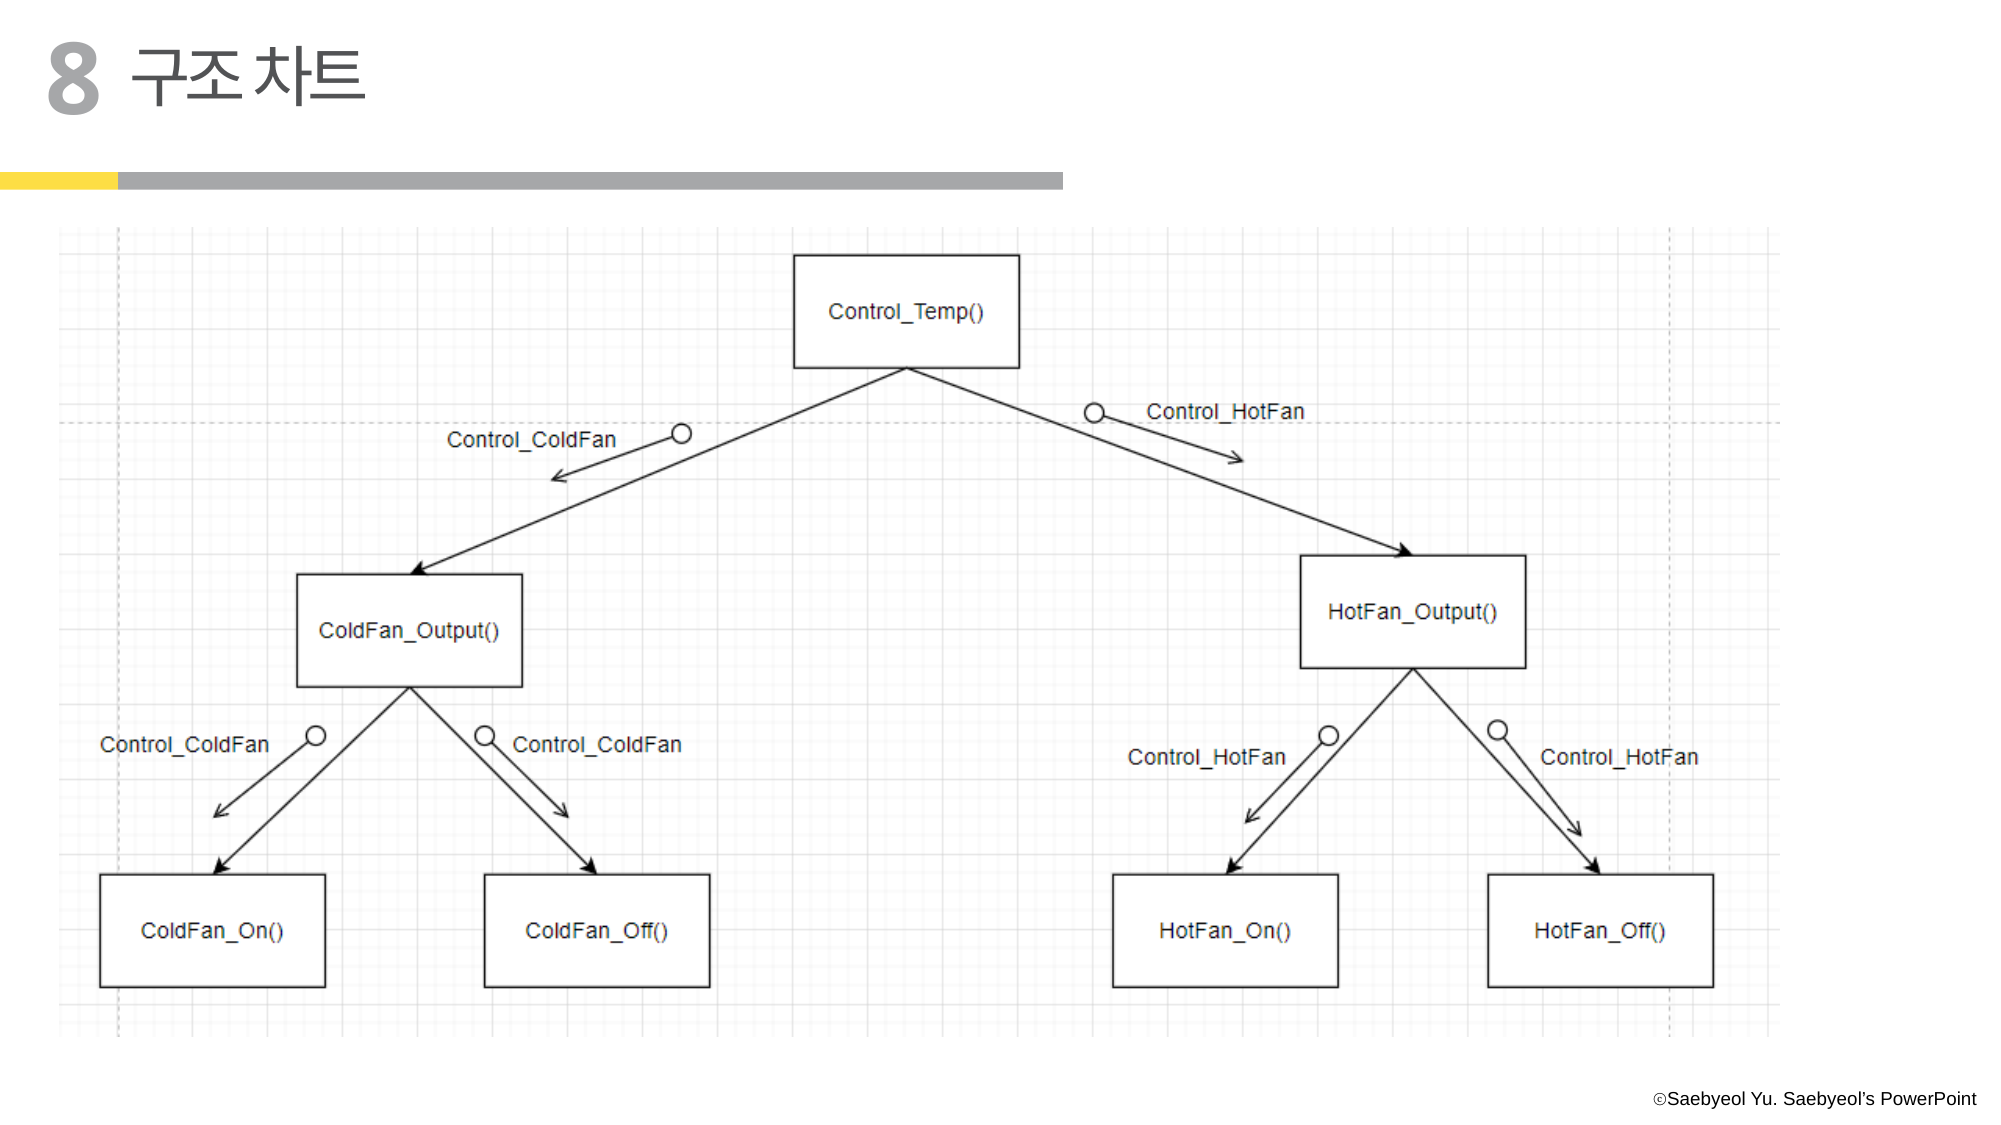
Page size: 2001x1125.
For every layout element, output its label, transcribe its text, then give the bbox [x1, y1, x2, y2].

text_box [119, 171, 1064, 191]
text_box [0, 171, 119, 191]
text_box 구조 차트 [118, 27, 384, 123]
text_box 8 [30, 7, 118, 143]
picture [59, 227, 1780, 1037]
